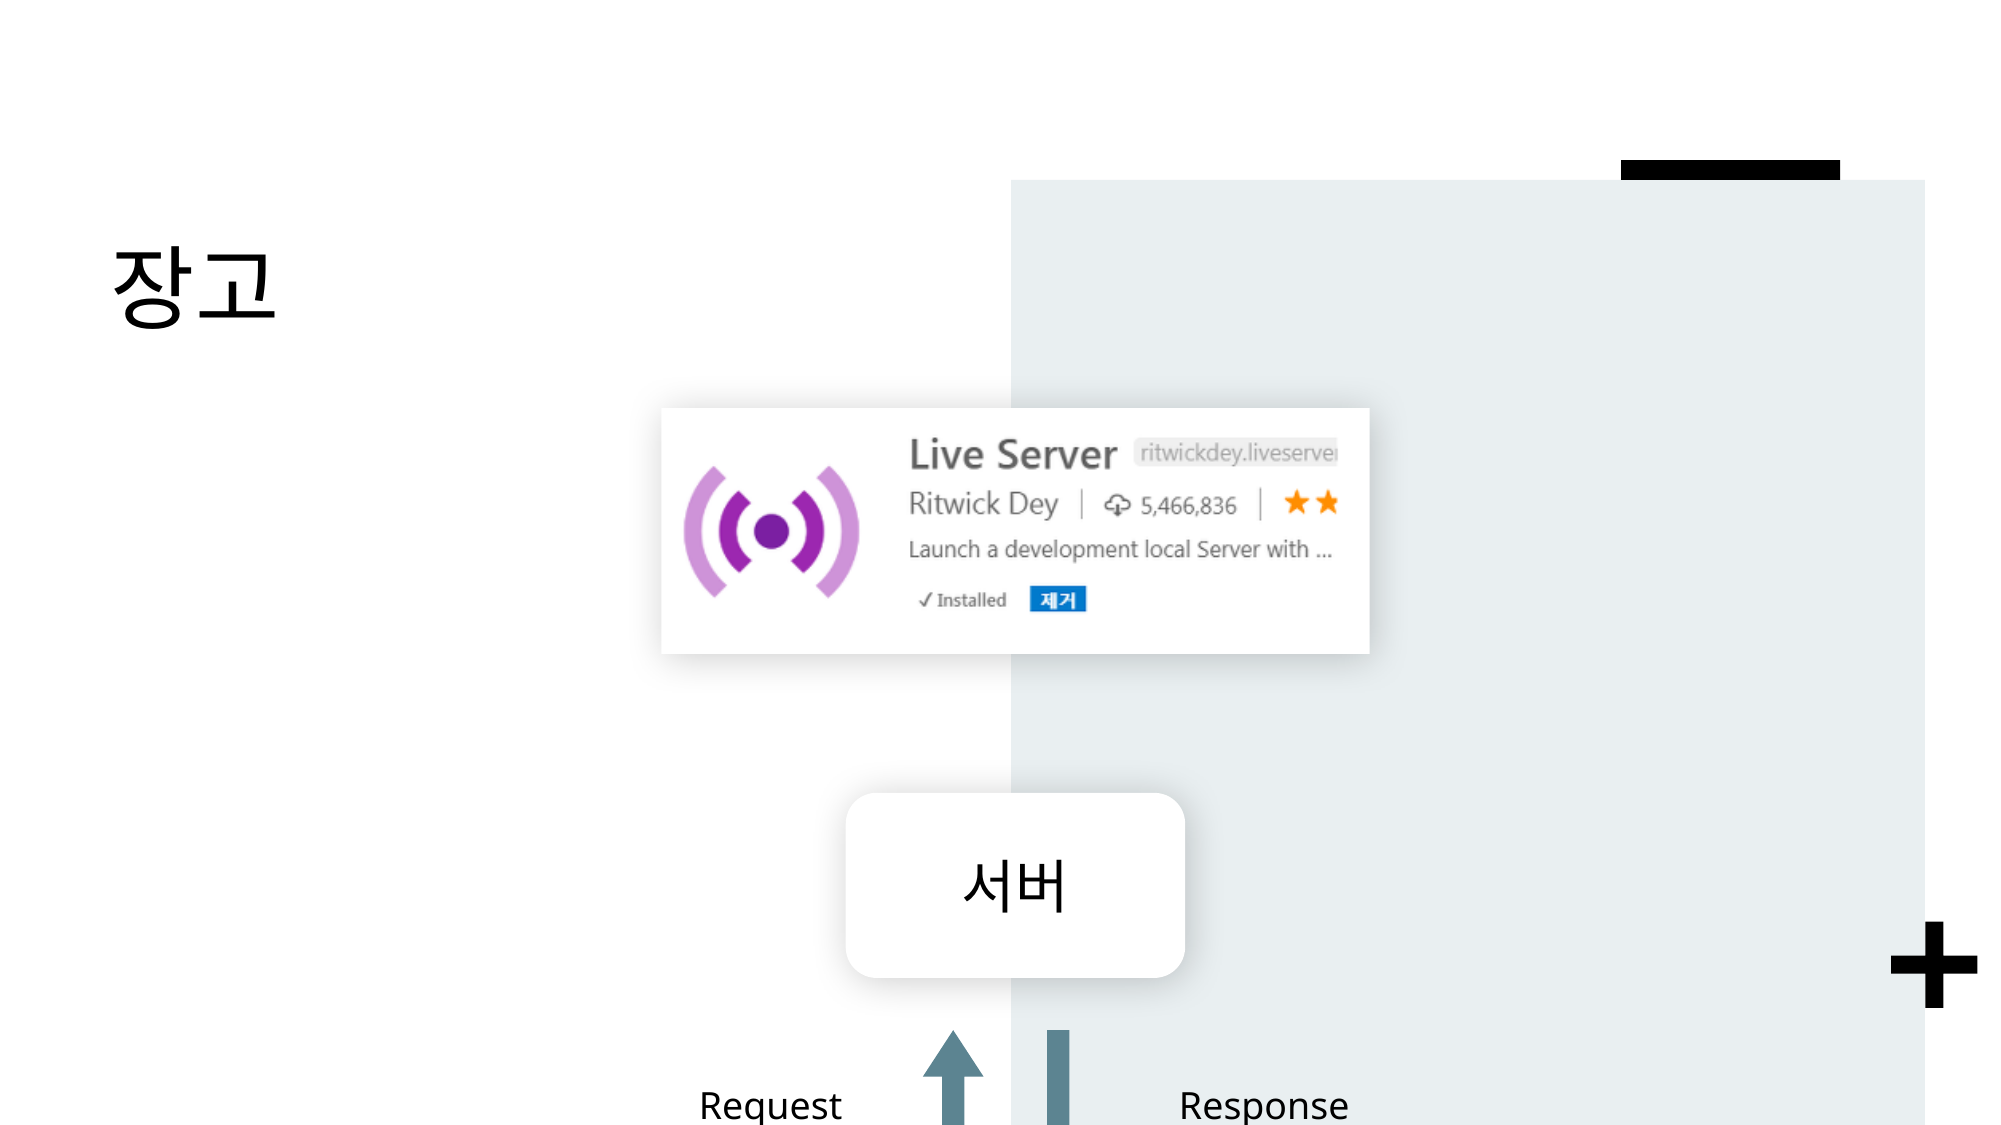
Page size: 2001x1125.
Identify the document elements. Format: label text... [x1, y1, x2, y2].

text_box [921, 1028, 986, 1125]
picture [661, 407, 1370, 654]
text_box Request [684, 1074, 858, 1125]
text_box Response [1164, 1074, 1365, 1125]
text_box [1046, 1029, 1071, 1125]
text_box 서버 [844, 791, 1187, 979]
title 장고 [92, 197, 1449, 435]
